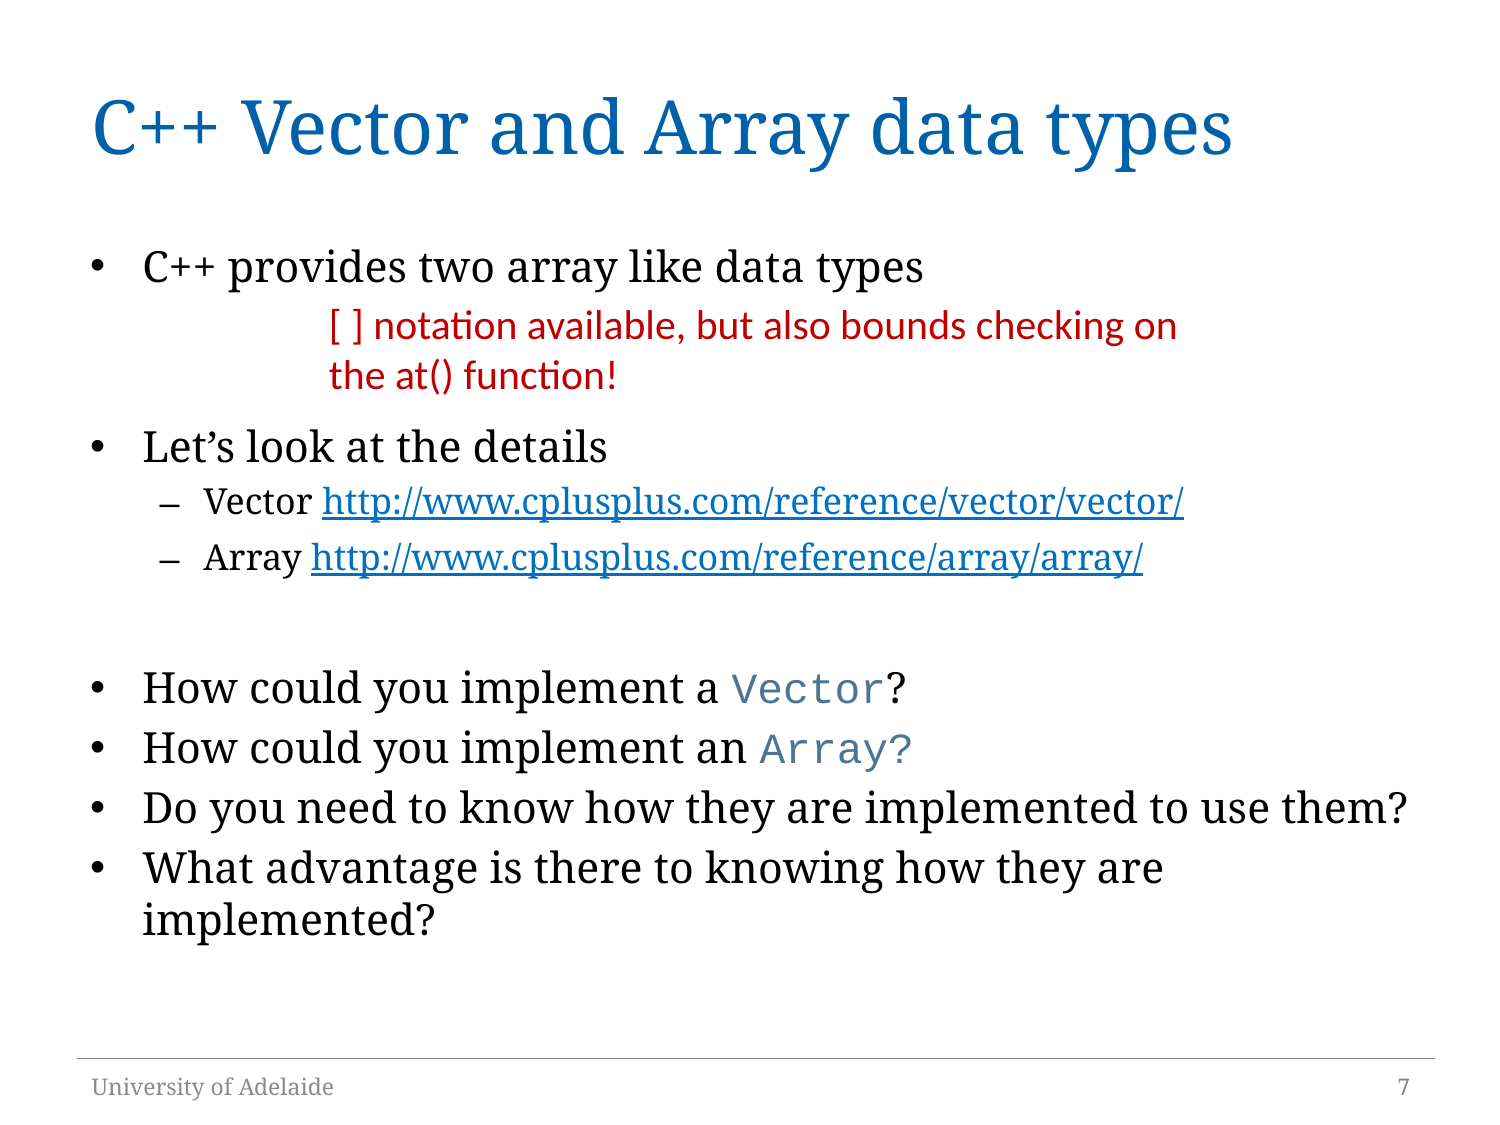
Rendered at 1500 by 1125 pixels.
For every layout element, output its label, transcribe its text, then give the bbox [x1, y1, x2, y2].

text_box [ ] notation available, but also bounds checking on the at() function! [314, 290, 1236, 406]
footer University of Adelaide [76, 1057, 552, 1118]
list C++ provides two array like data types Let’s look at the details Vector http://www.cplusplus.com/reference/vector/vector/ Array http://www.cplusplus.com/reference/array/array/ How could you implement a Vector? How could you implement an Array? Do you need to know how they are implemented to use them? What advantage is there to knowing how they are implemented? [75, 231, 1425, 1005]
slide_number 7 [1074, 1057, 1425, 1118]
title C++ Vector and Array data types [76, 54, 1427, 194]
